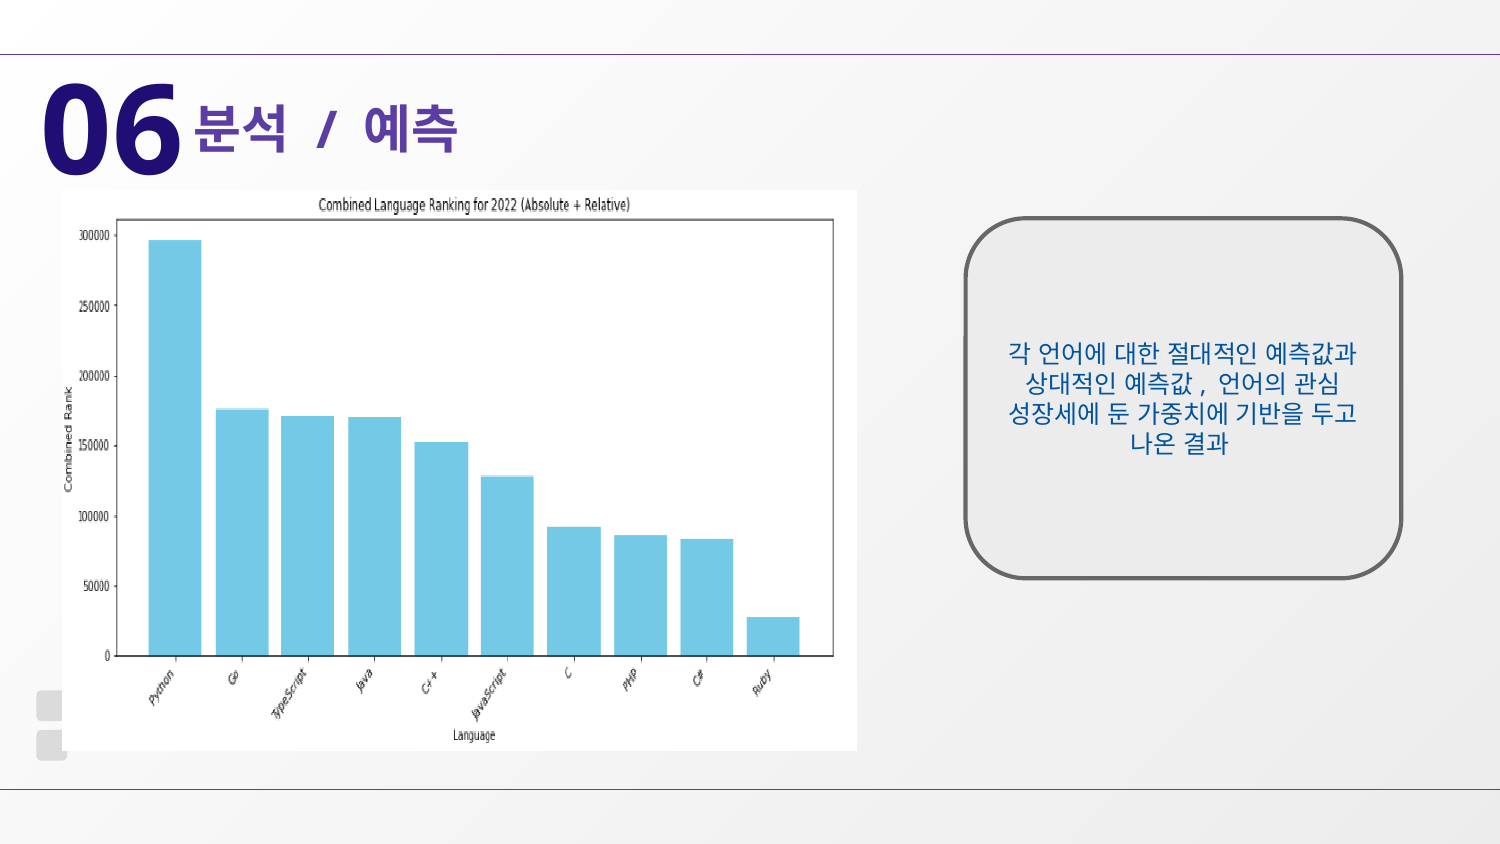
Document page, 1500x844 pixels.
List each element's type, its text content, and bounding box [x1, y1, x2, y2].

text_box 각 언어에 대한 절대적인 예측값과 상대적인 예측값, 언어의 관심 성장세에 둔 가중치에 기반을 두고 나온 결과 [963, 216, 1404, 581]
picture [62, 189, 857, 752]
text_box 06 [25, 57, 344, 215]
text_box 분석 / 예측 [178, 49, 776, 175]
